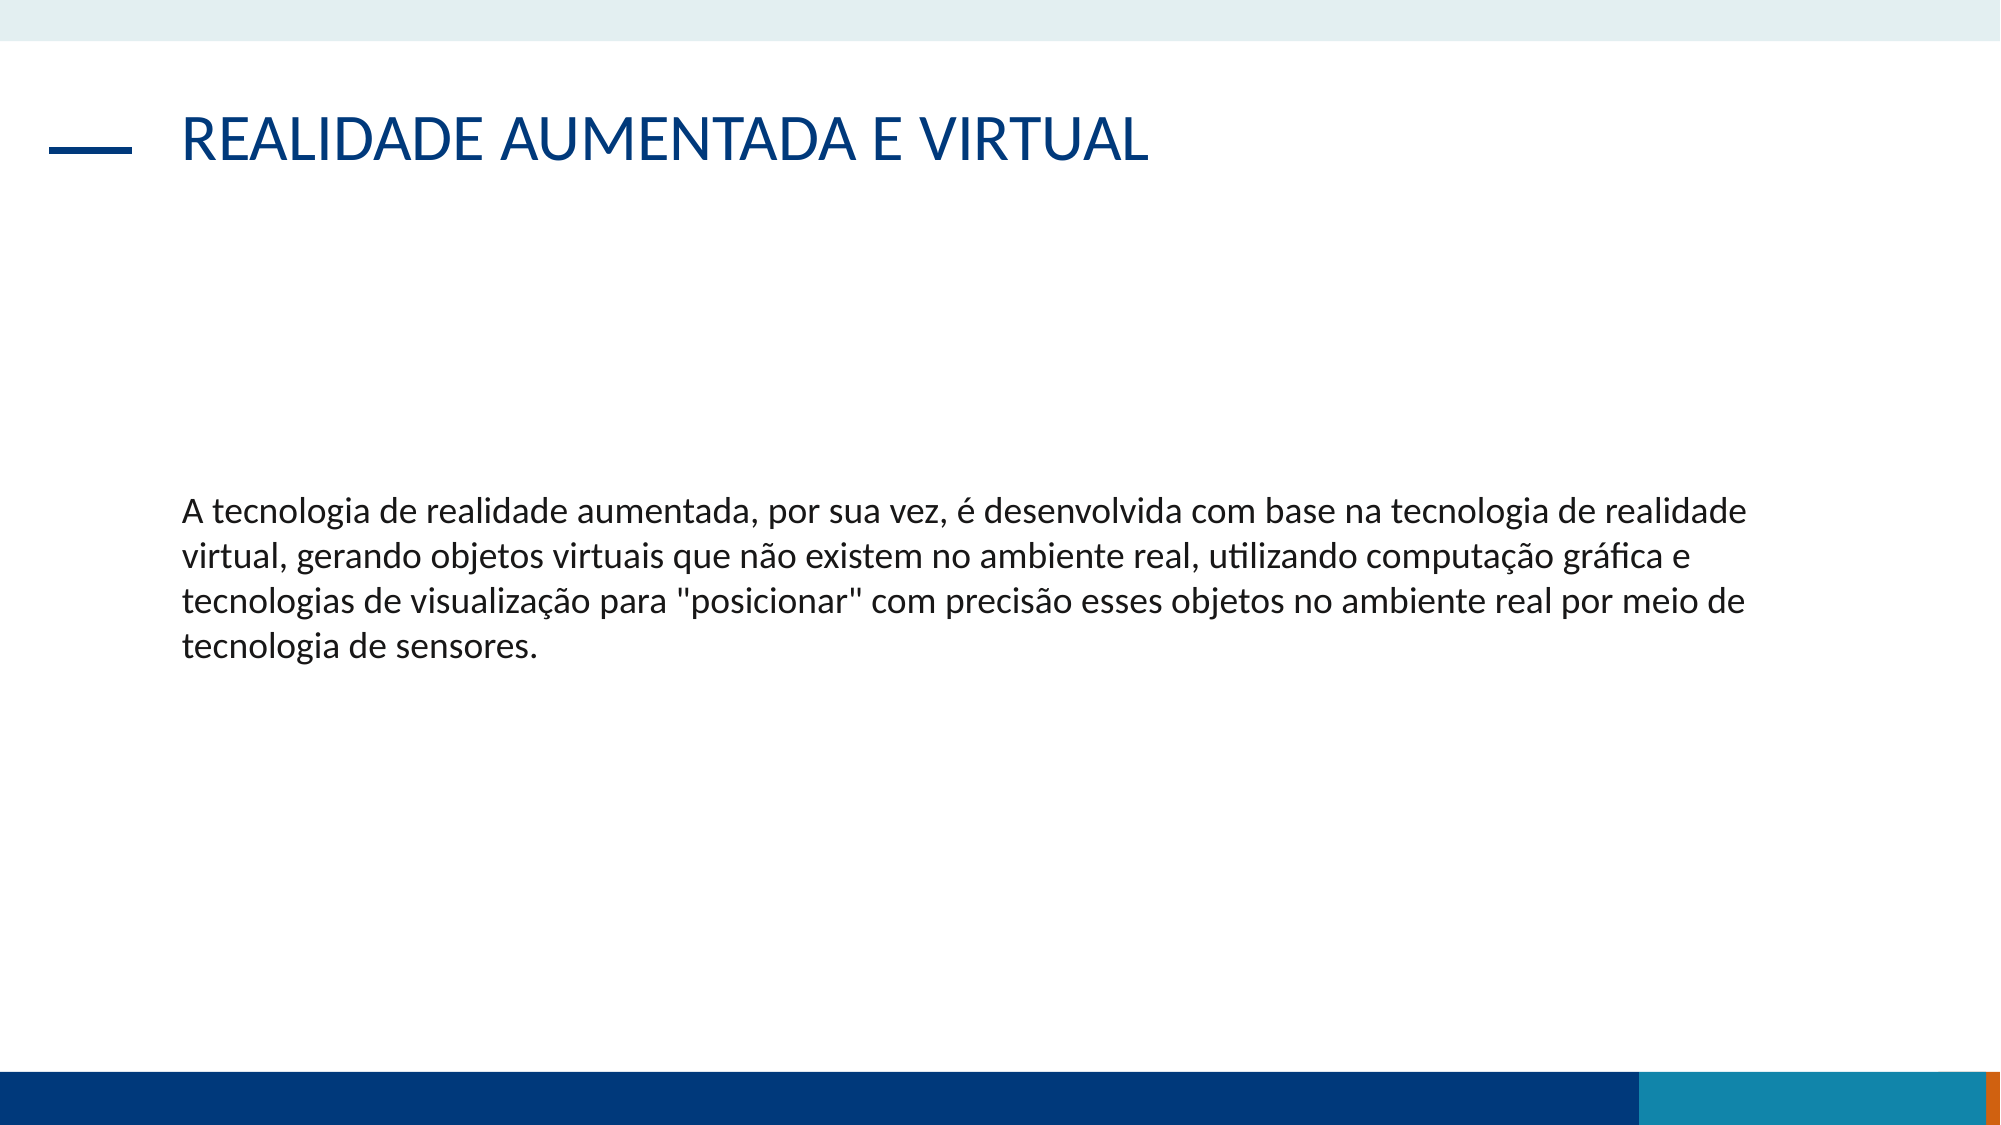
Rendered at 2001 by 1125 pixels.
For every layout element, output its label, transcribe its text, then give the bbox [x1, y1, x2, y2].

list REALIDADE AUMENTADA E VIRTUAL [167, 95, 1833, 237]
text_box A tecnologia de realidade aumentada, por sua vez, é desenvolvida com base na tecnologia de realidade virtual, gerando objetos virtuais que não existem no ambiente real, utilizando computação gráfica e tecnologias de visualização para "posicionar" com precisão esses objetos no ambiente real por meio de tecnologia de sensores. [167, 478, 1833, 674]
